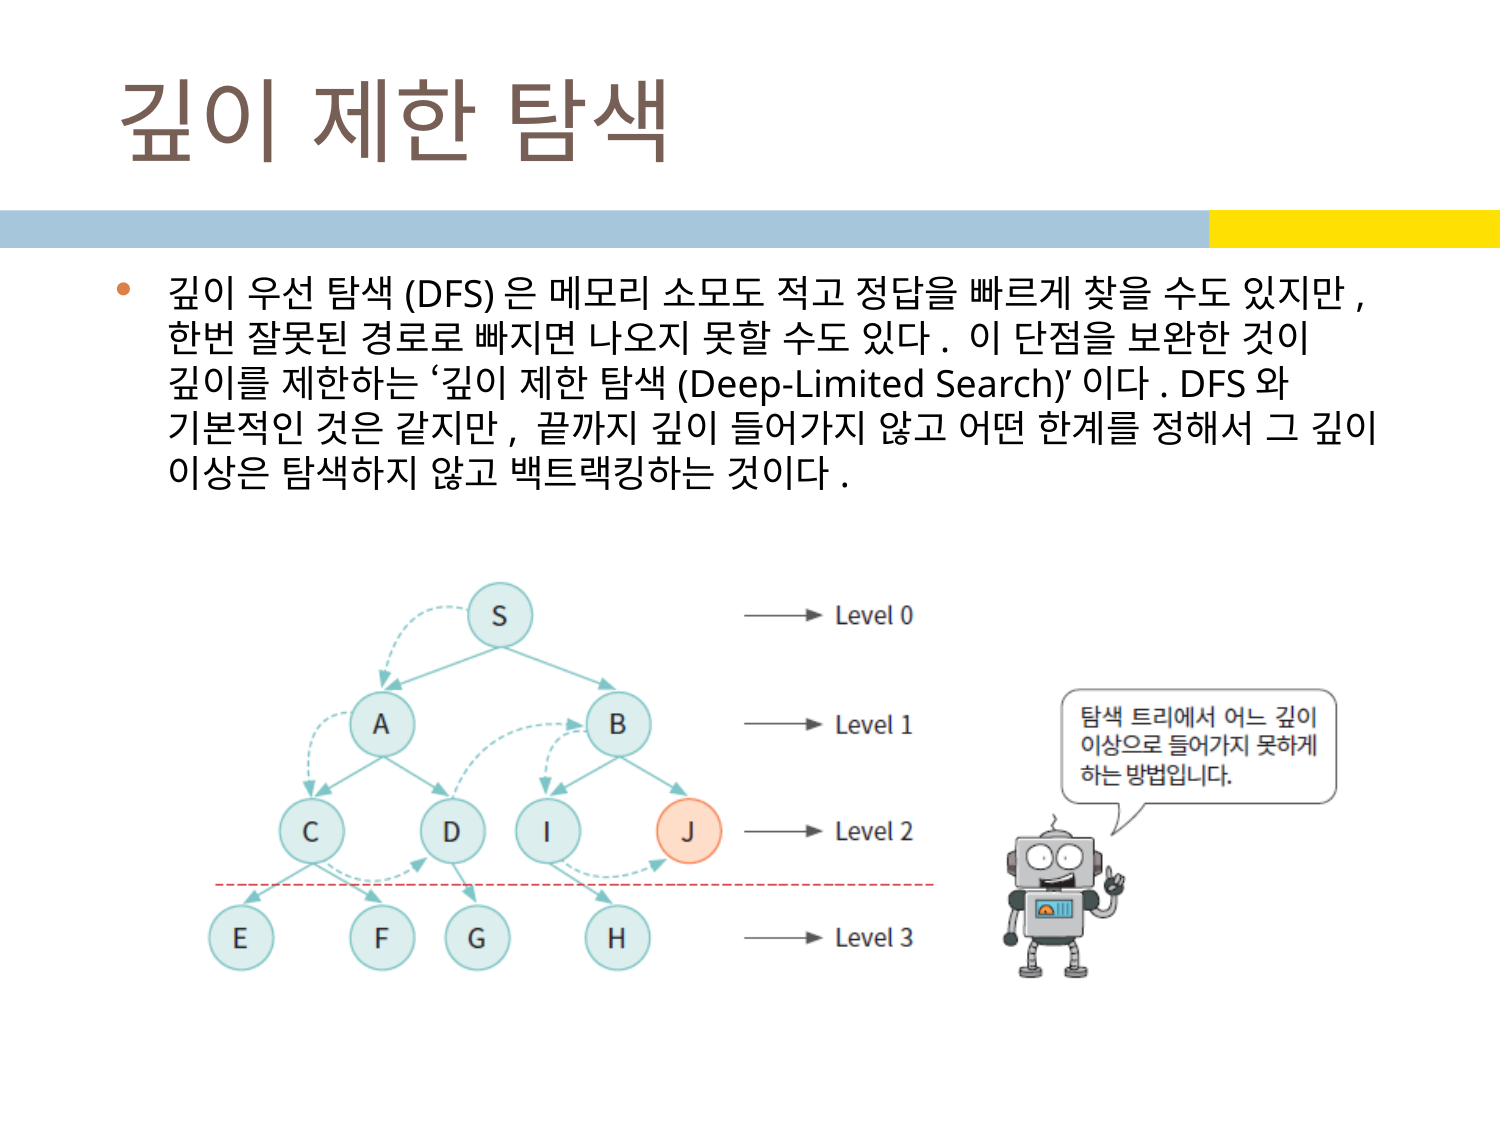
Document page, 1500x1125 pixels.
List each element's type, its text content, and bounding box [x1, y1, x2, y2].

picture [186, 562, 1353, 987]
list 깊이 우선 탐색(DFS)은 메모리 소모도 적고 정답을 빠르게 찾을 수도 있지만, 한번 잘못된 경로로 빠지면 나오지 못할 수도 있다. 이 단점을 보완한 것이 깊이를 제한하는 ‘깊이 제한 탐색(Deep-Limited Search)’이다. DFS와 기본적인 것은 같지만, 끝까지 깊이 들어가지 않고 어떤 한계를 정해서 그 깊이 이상은 탐색하지 않고 백트랙킹하는 것이다. [100, 262, 1438, 1000]
title 깊이 제한 탐색 [100, 37, 1438, 200]
